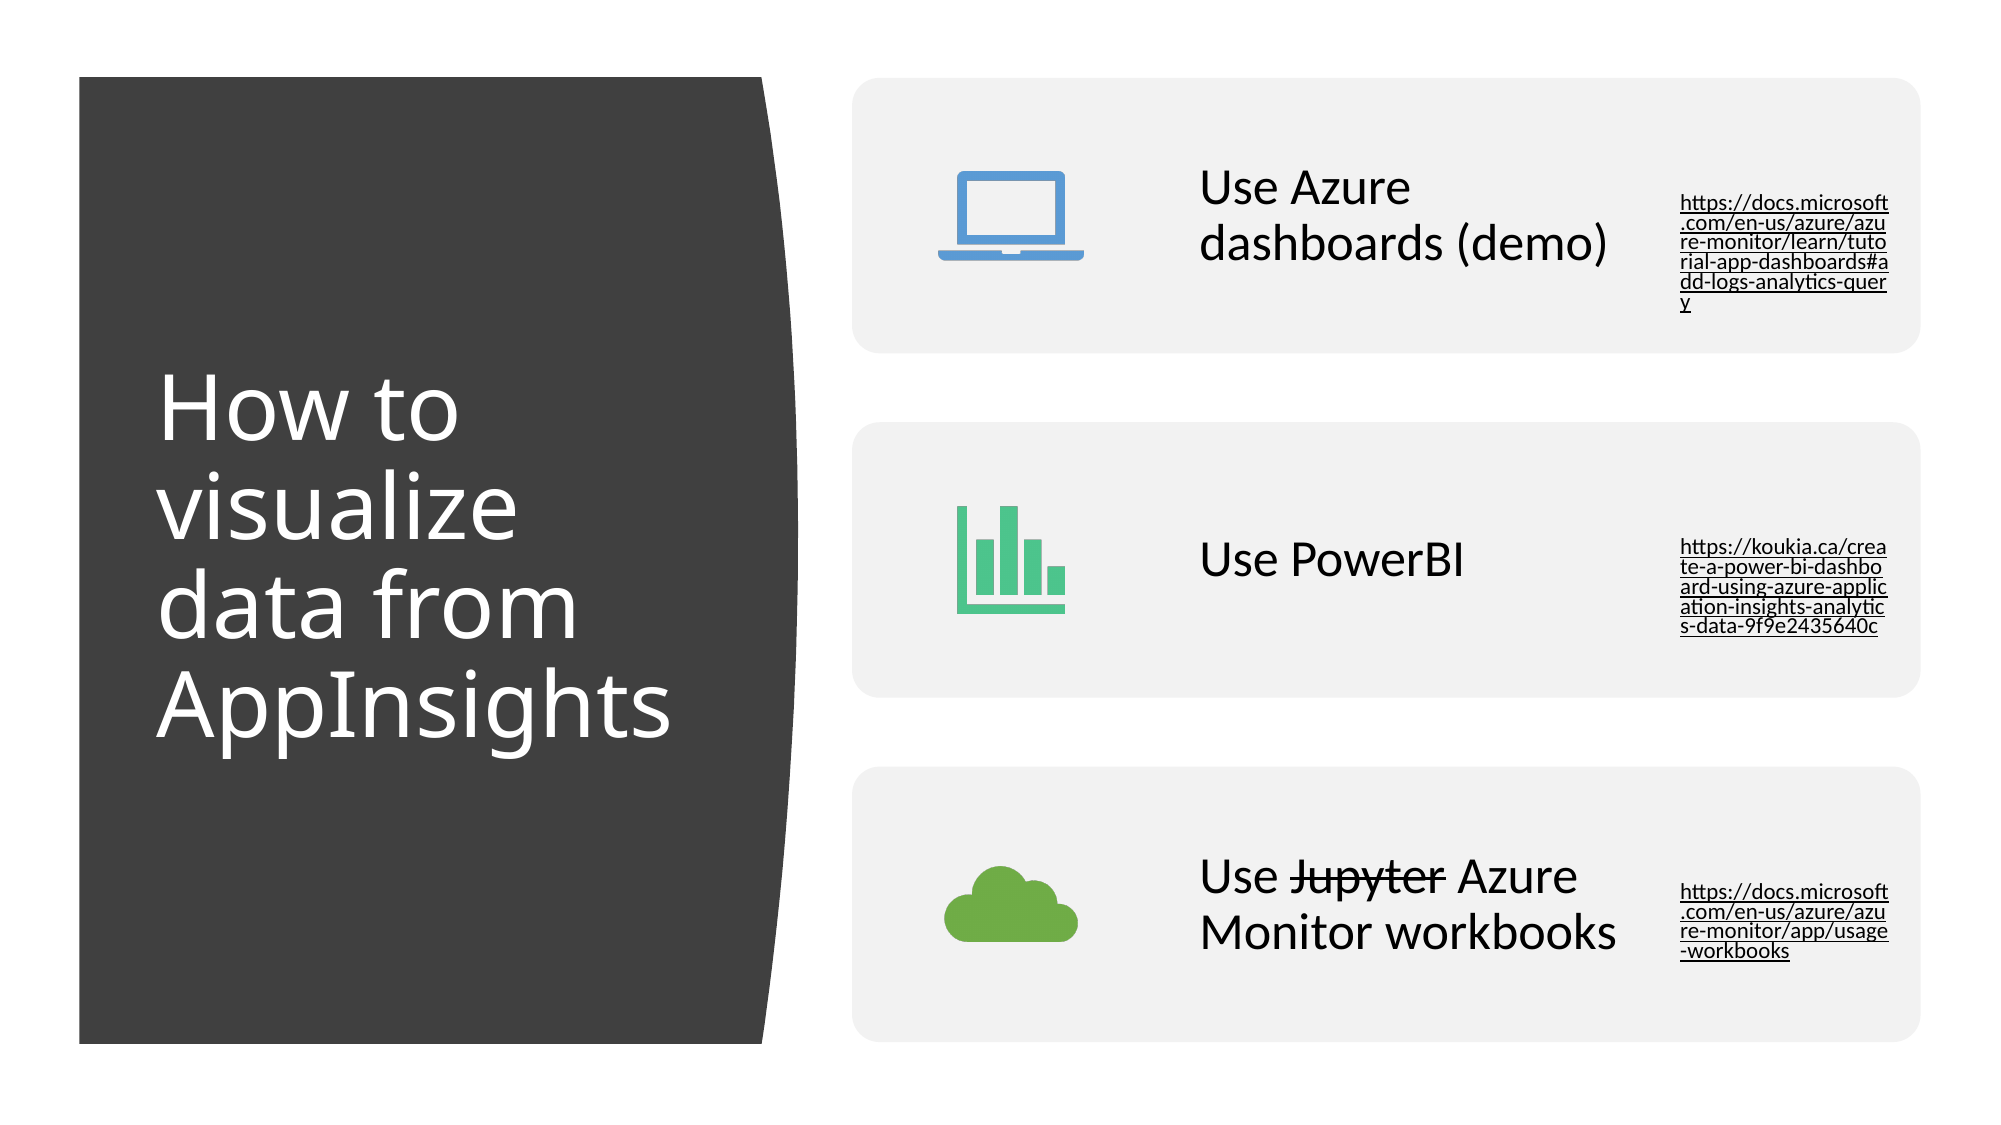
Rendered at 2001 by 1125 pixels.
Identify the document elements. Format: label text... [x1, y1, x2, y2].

title How to visualize data from AppInsights [141, 166, 702, 953]
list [852, 77, 1921, 1043]
text_box [78, 76, 800, 1045]
